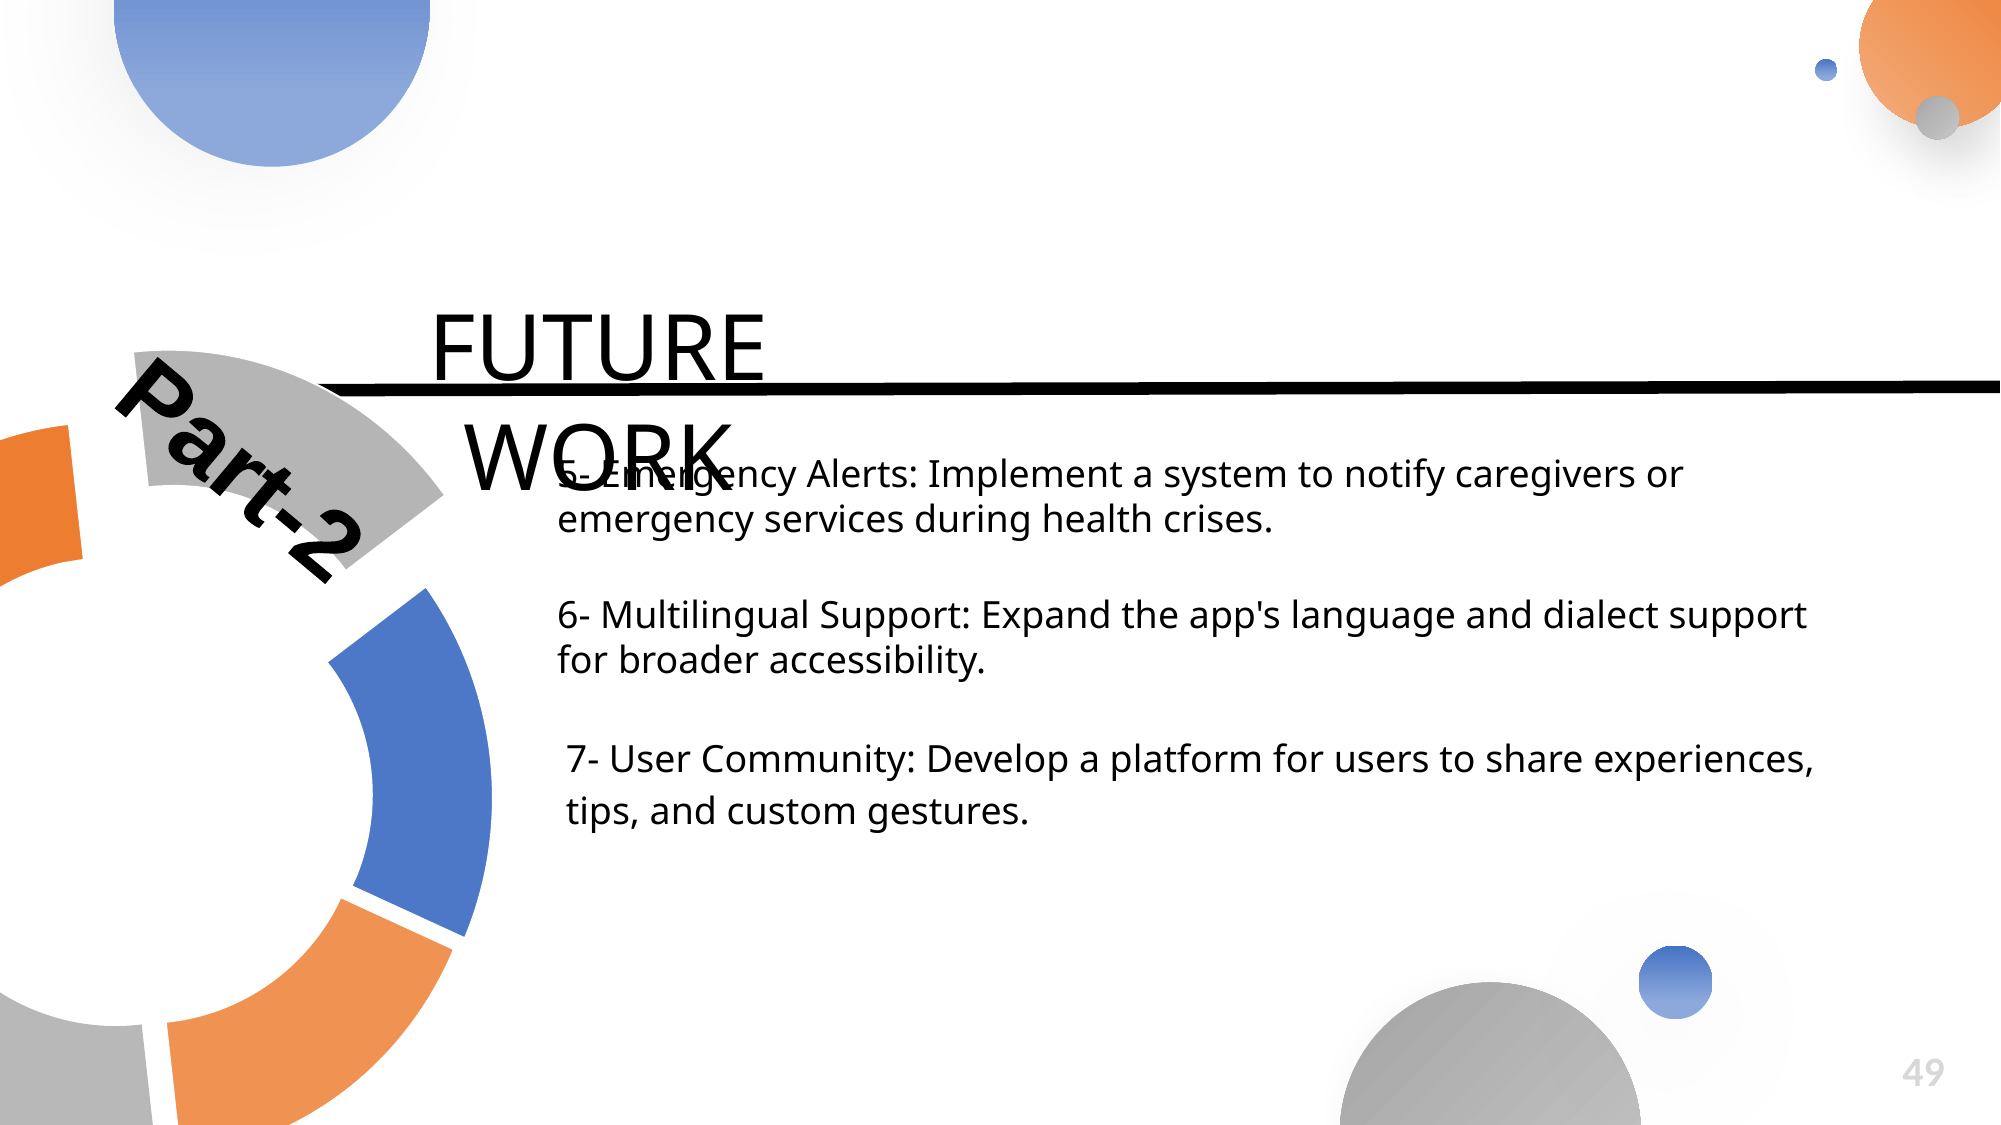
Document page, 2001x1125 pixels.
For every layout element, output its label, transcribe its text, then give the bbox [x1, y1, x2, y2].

text_box FUTURE WORK [342, 281, 855, 385]
text_box [165, 896, 455, 1125]
text_box 5- Emergency Alerts: Implement a system to notify caregivers or emergency services during health crises. [542, 442, 1868, 548]
text_box [326, 586, 493, 939]
text_box 7- User Community: Develop a platform for users to share experiences, tips, and custom gestures. [550, 720, 1876, 907]
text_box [1833, 0, 2000, 151]
text_box FUTURE WORK [349, 402, 855, 517]
text_box [132, 349, 446, 572]
text_box [1340, 982, 1641, 1125]
text_box 6- Multilingual Support: Expand the app's language and dialect support for broader accessibility. [542, 583, 1868, 689]
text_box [228, 386, 2000, 391]
text_box [0, 423, 84, 589]
text_box [0, 992, 153, 1125]
text_box [1638, 945, 1713, 1020]
text_box [114, 0, 430, 167]
